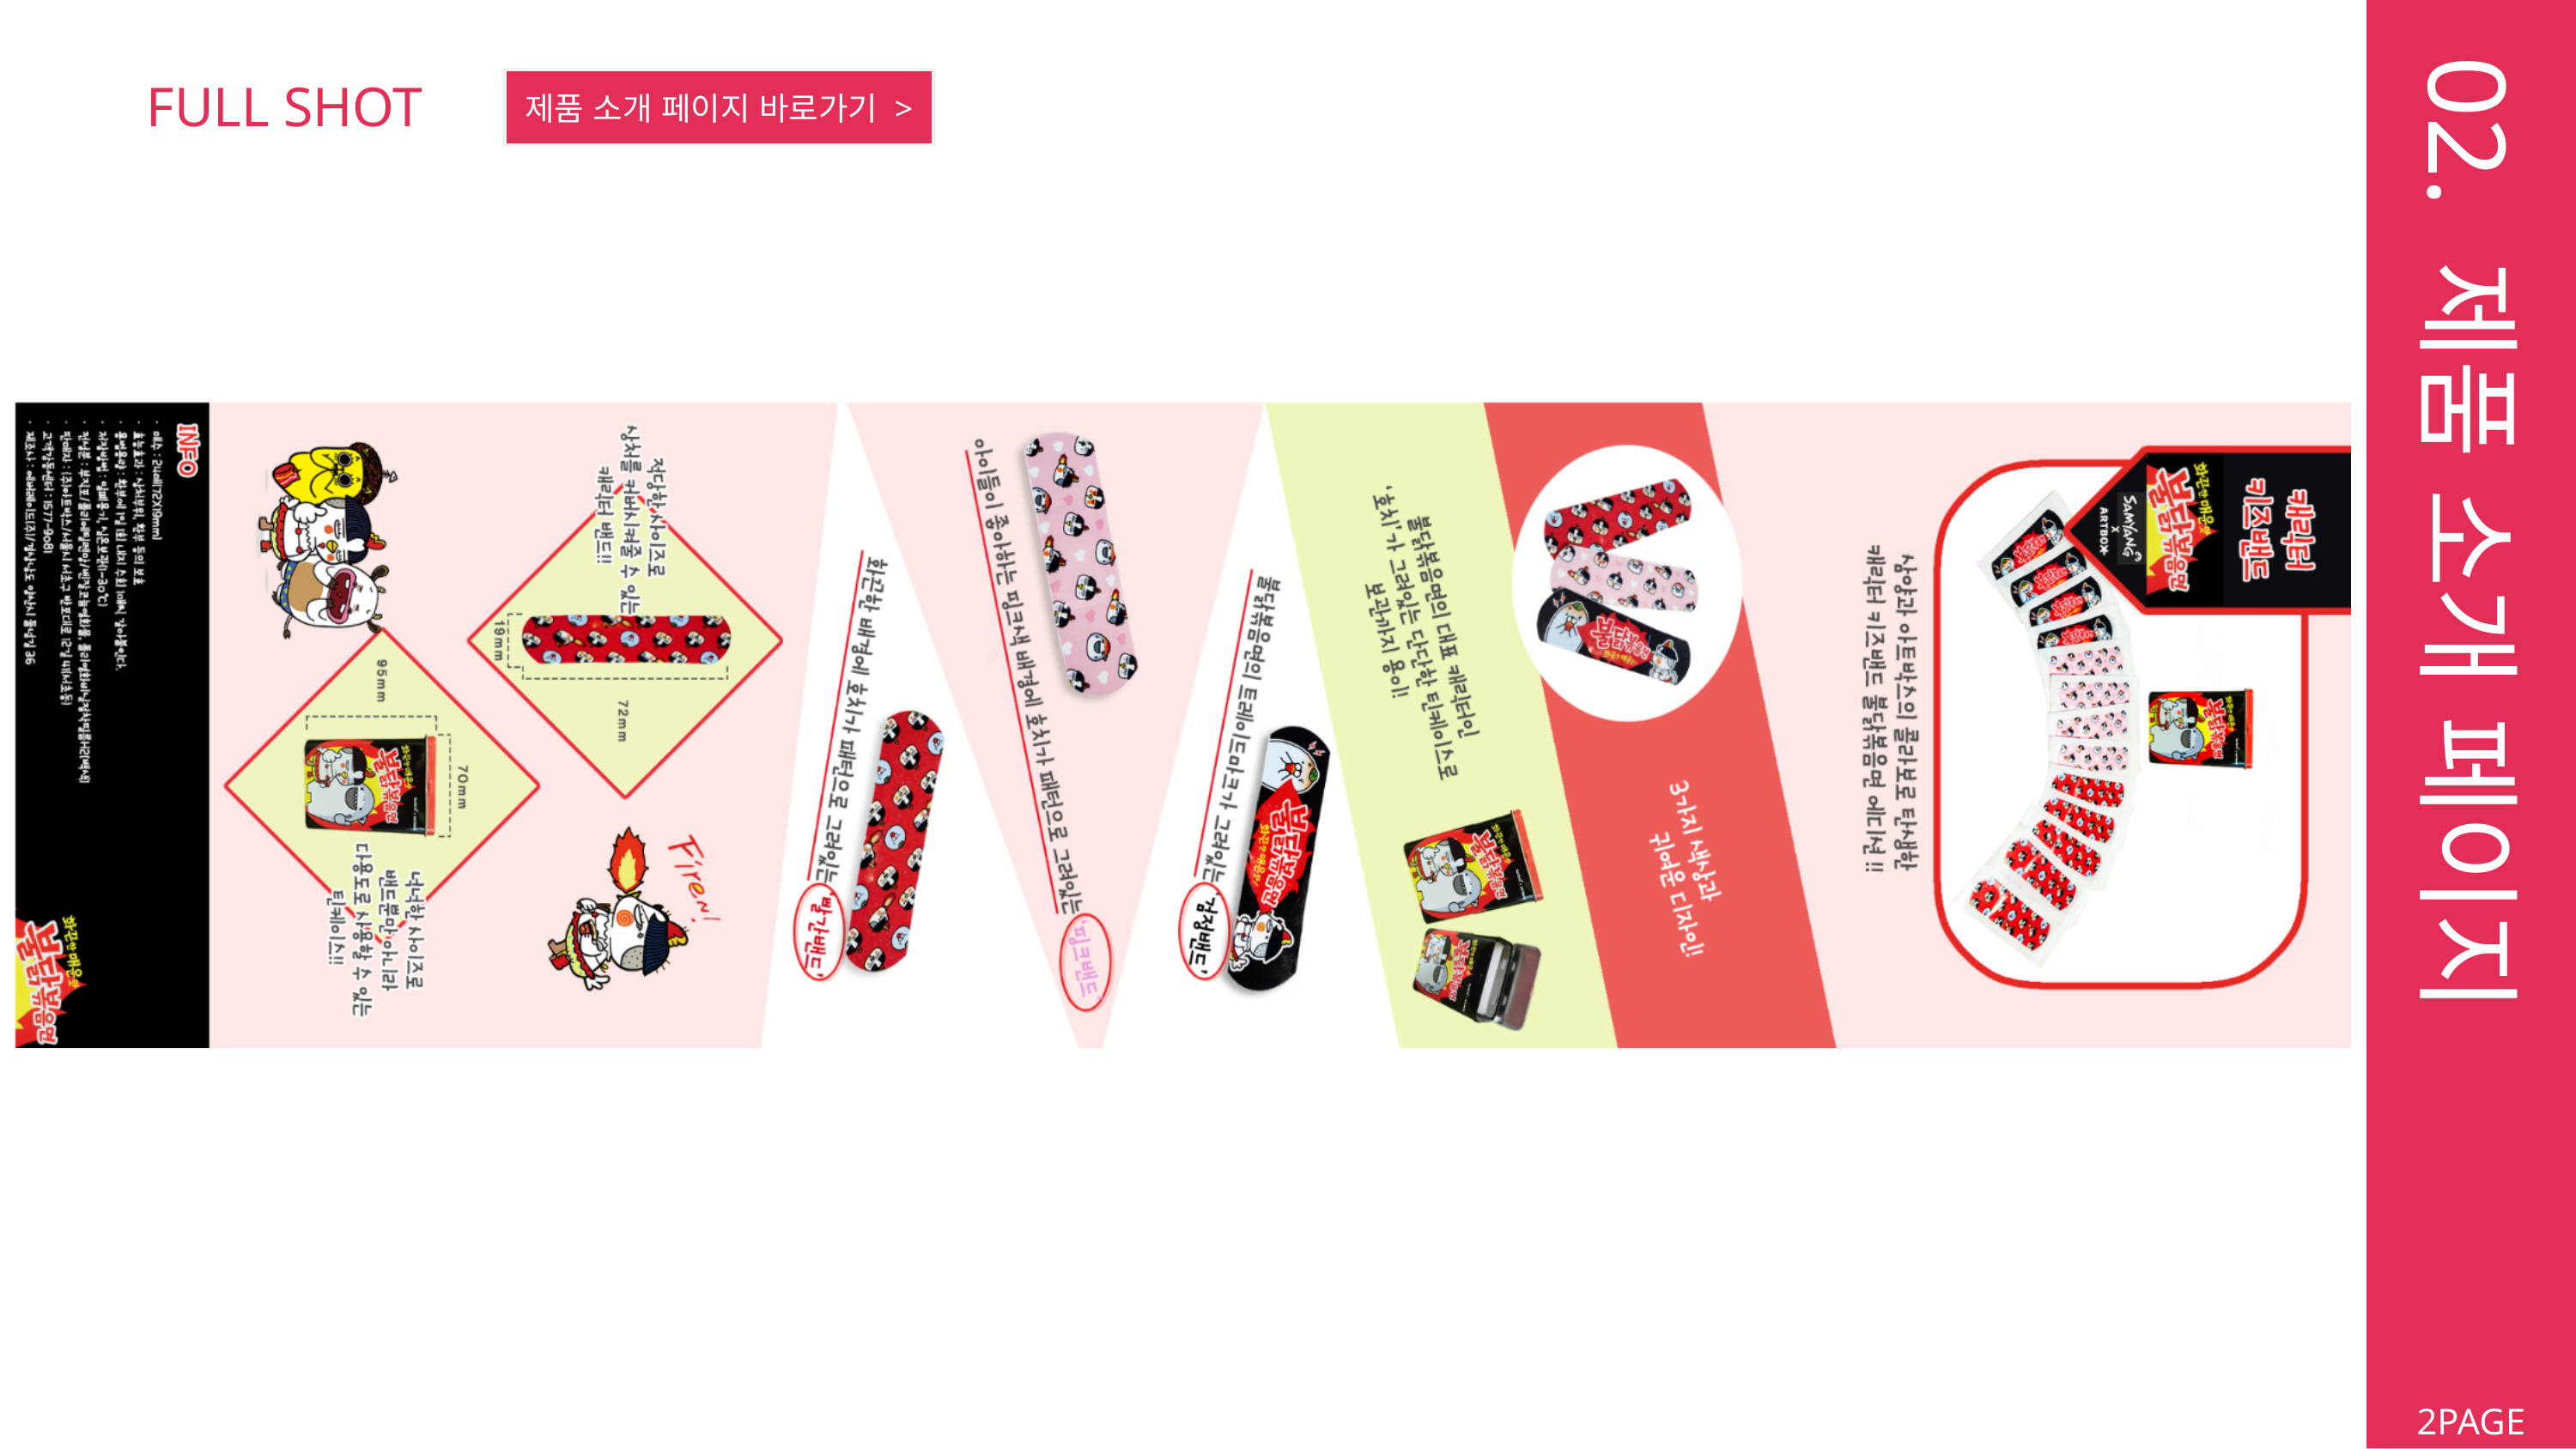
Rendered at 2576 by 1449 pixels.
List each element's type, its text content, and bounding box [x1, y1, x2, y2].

picture [17, 0, 2349, 1449]
text_box FULL SHOT [133, 66, 436, 144]
text_box [2365, 0, 2576, 1449]
text_box 제품 소개 페이지 바로가기 > [502, 68, 854, 147]
text_box 2PAGE [2403, 1391, 2539, 1448]
text_box 02. 제품 소개 페이지 [2401, 43, 2543, 1055]
